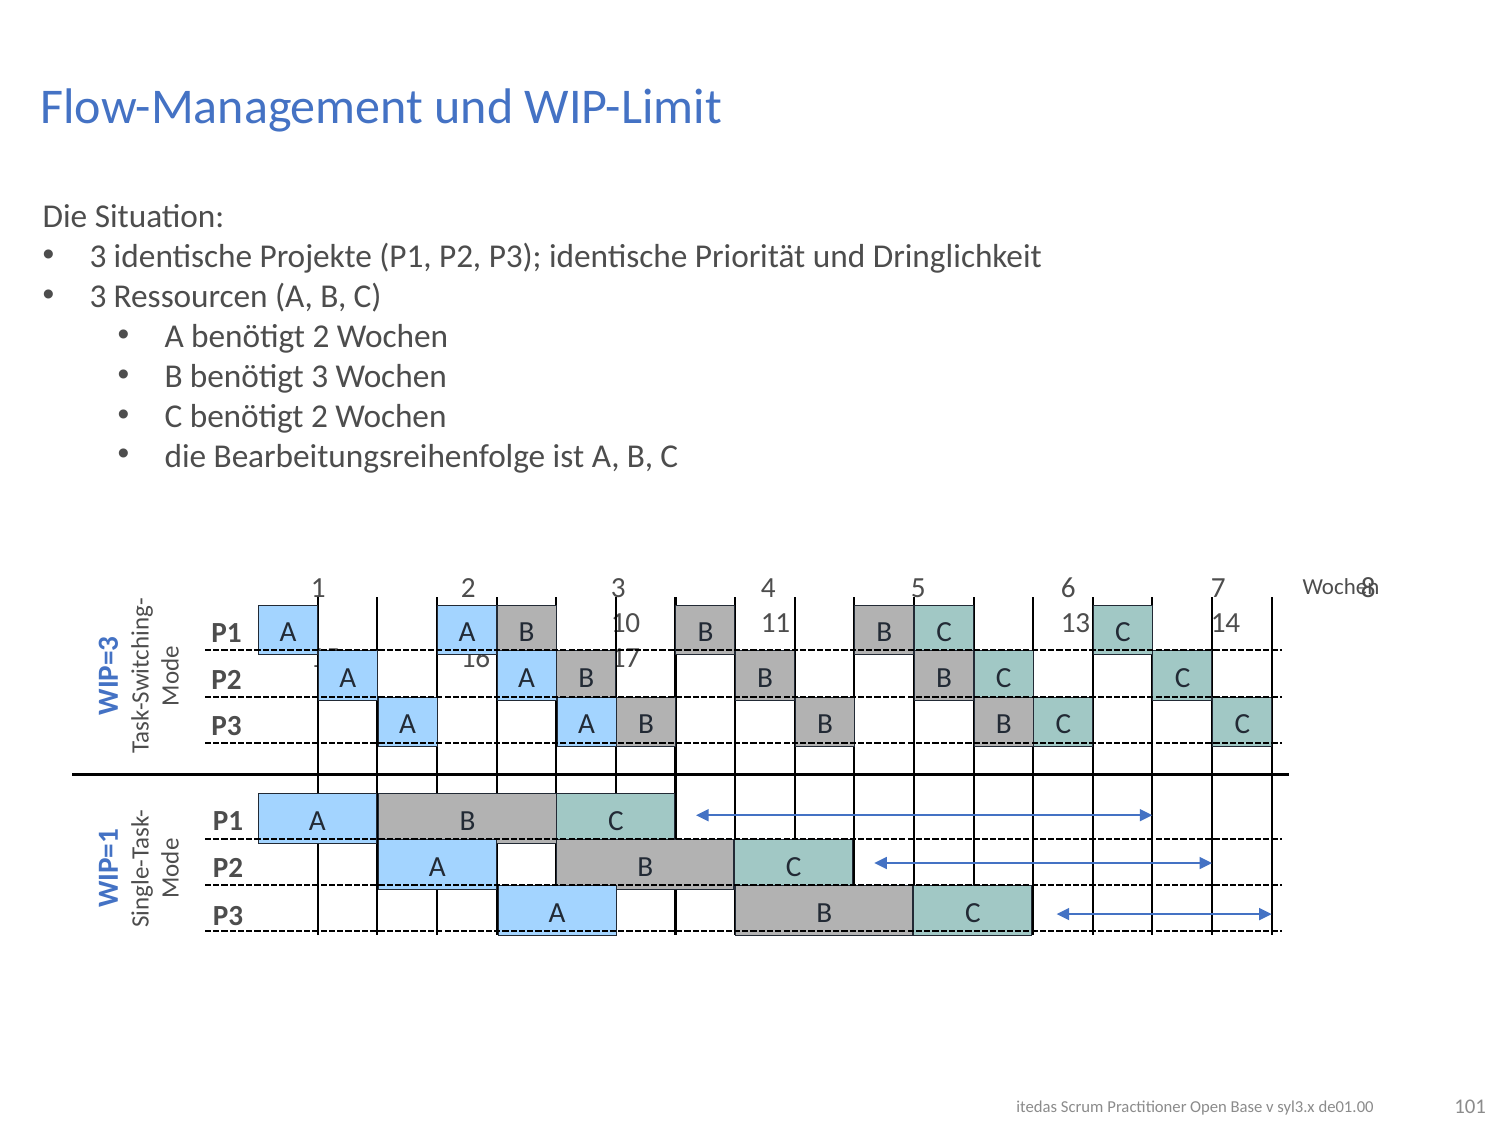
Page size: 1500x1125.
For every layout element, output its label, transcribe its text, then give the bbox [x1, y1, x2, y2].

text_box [198, 793, 1281, 940]
text_box Die Situation: 3 identische Projekte (P1, P2, P3); identische Priorität und Dringlichkeit 3 Ressourcen (A, B, C) A benötigt 2 Wochen B benötigt 3 Wochen C benötigt 2 Wochen die Bearbeitungsreihenfolge ist A, B, C [27, 186, 1153, 481]
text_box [296, 560, 1451, 935]
footer itedas Scrum Practitioner Open Base v syl3.x de01.00 [874, 1095, 1375, 1120]
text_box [196, 605, 1281, 749]
text_box WIP=3 Task-Switching-Mode [81, 579, 191, 772]
text_box WIP=1 Single-Task-Mode [81, 776, 191, 965]
slide_number 101 [1387, 1092, 1487, 1123]
title Flow-Management und WIP-Limit [40, 67, 1460, 147]
